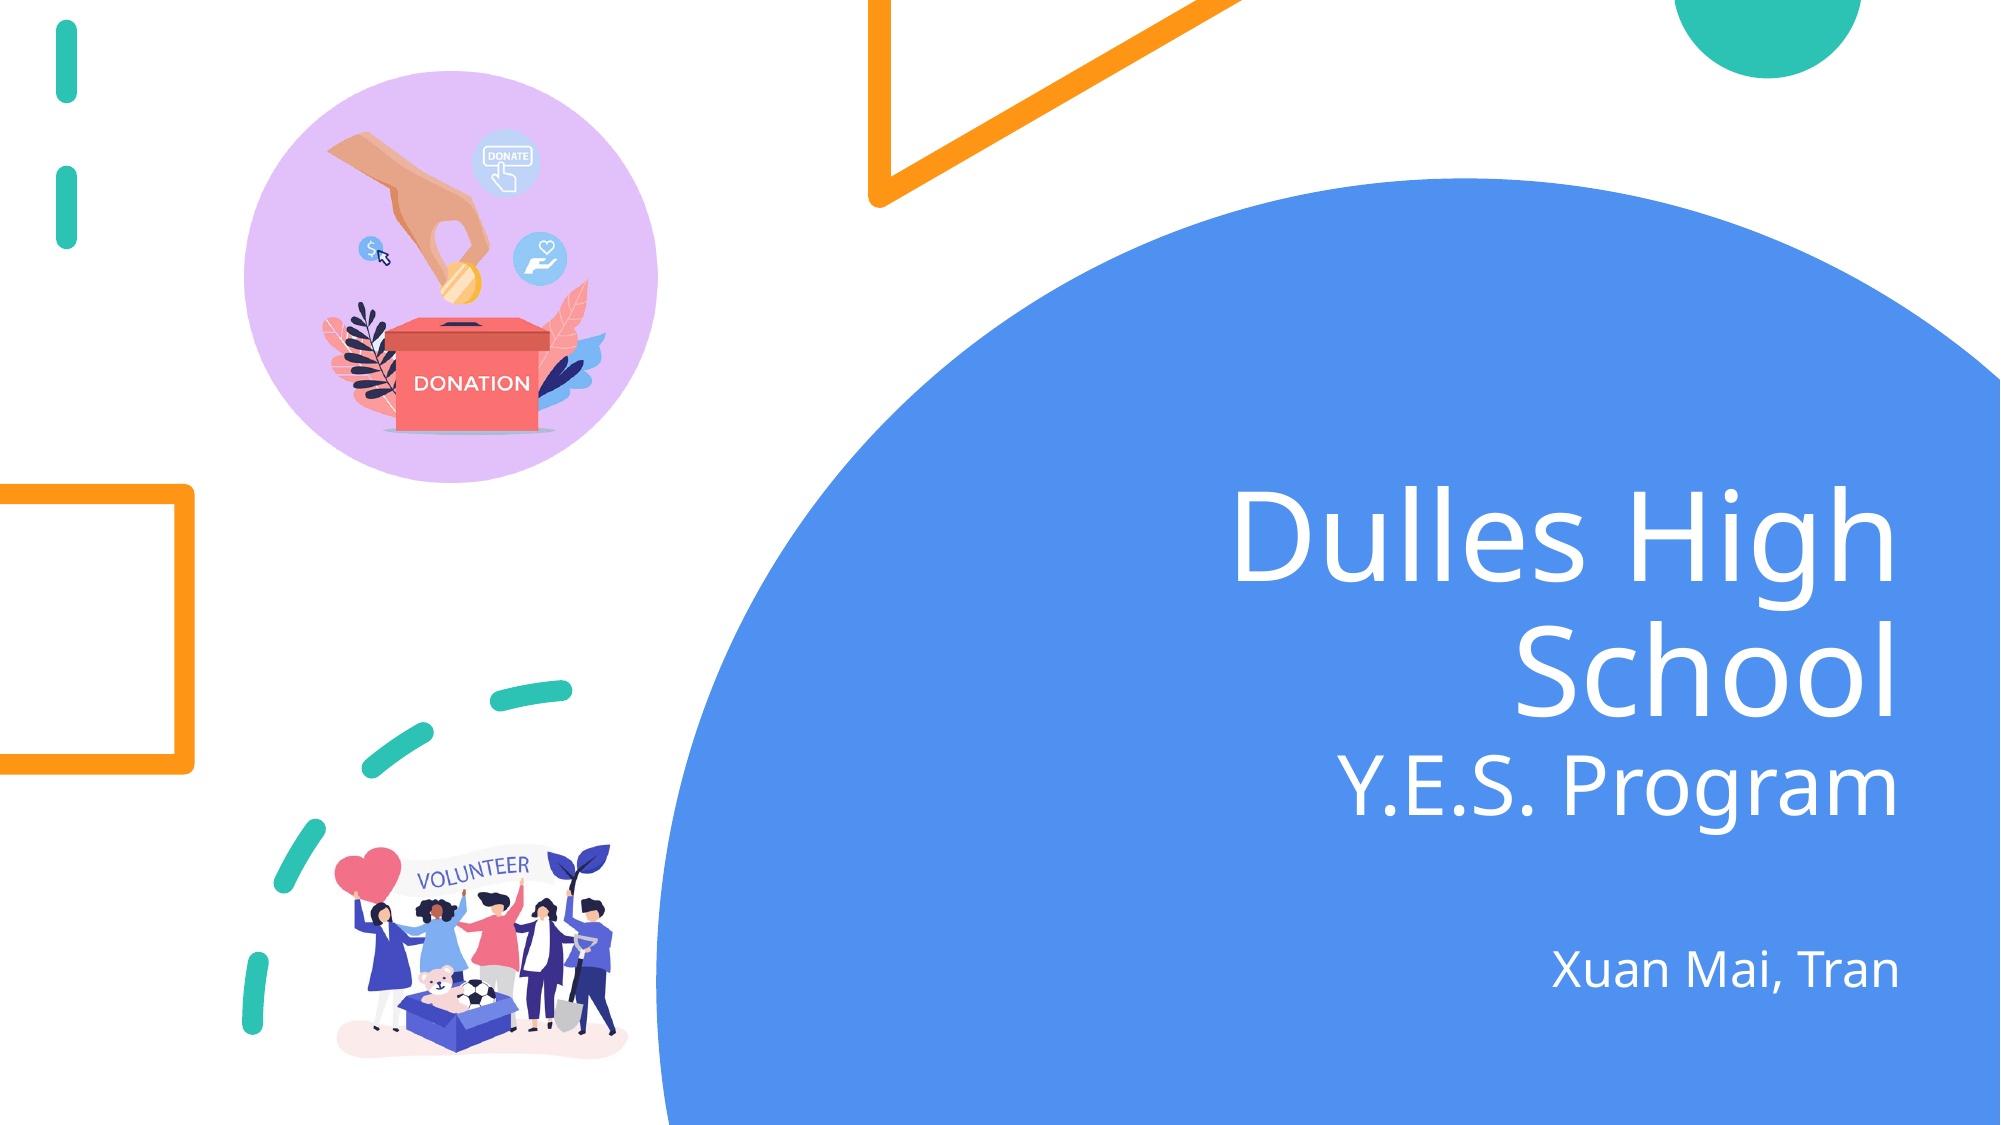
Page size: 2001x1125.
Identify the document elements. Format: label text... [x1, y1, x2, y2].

subtitle Xuan Mai, Tran [835, 856, 1917, 1020]
picture [329, 816, 629, 1068]
title Dulles High School Y.E.S. Program [835, 450, 1917, 842]
picture [228, 57, 671, 505]
